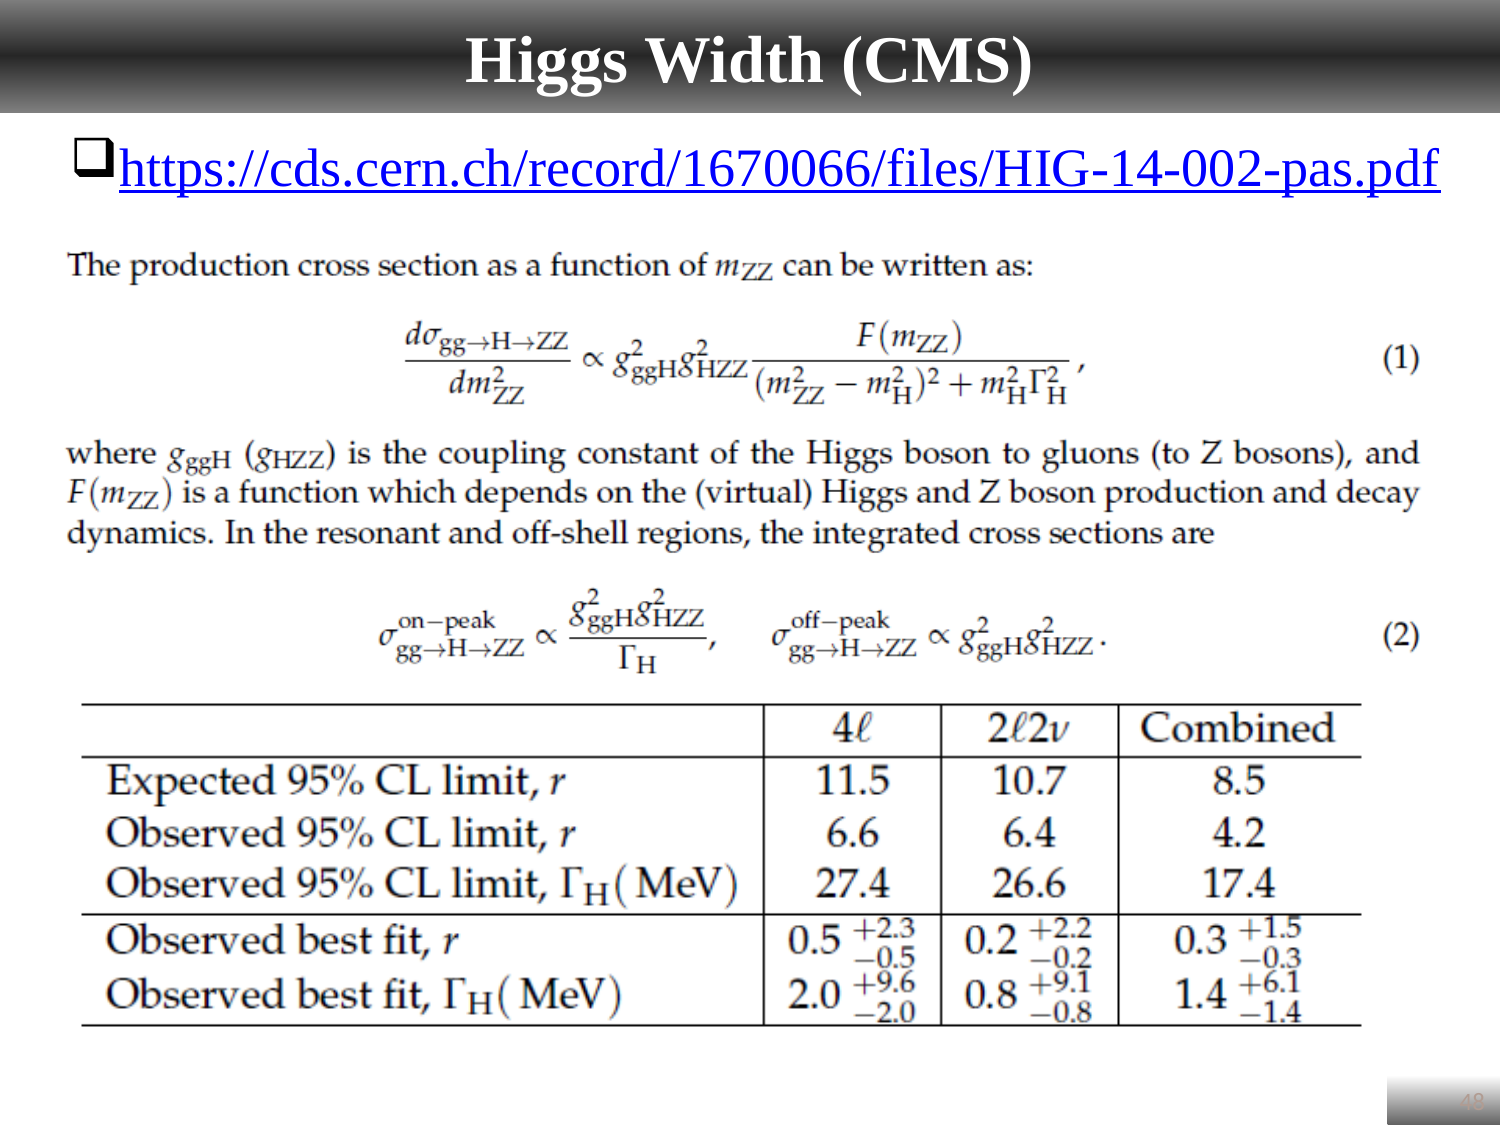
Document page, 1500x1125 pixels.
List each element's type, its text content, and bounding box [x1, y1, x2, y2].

picture [74, 692, 1377, 1036]
picture [59, 243, 1441, 683]
slide_number 48 [1387, 1074, 1500, 1125]
title Higgs Width (CMS) [0, 0, 1500, 113]
list https://cds.cern.ch/record/1670066/files/HIG-14-002-pas.pdf [37, 125, 1475, 1063]
